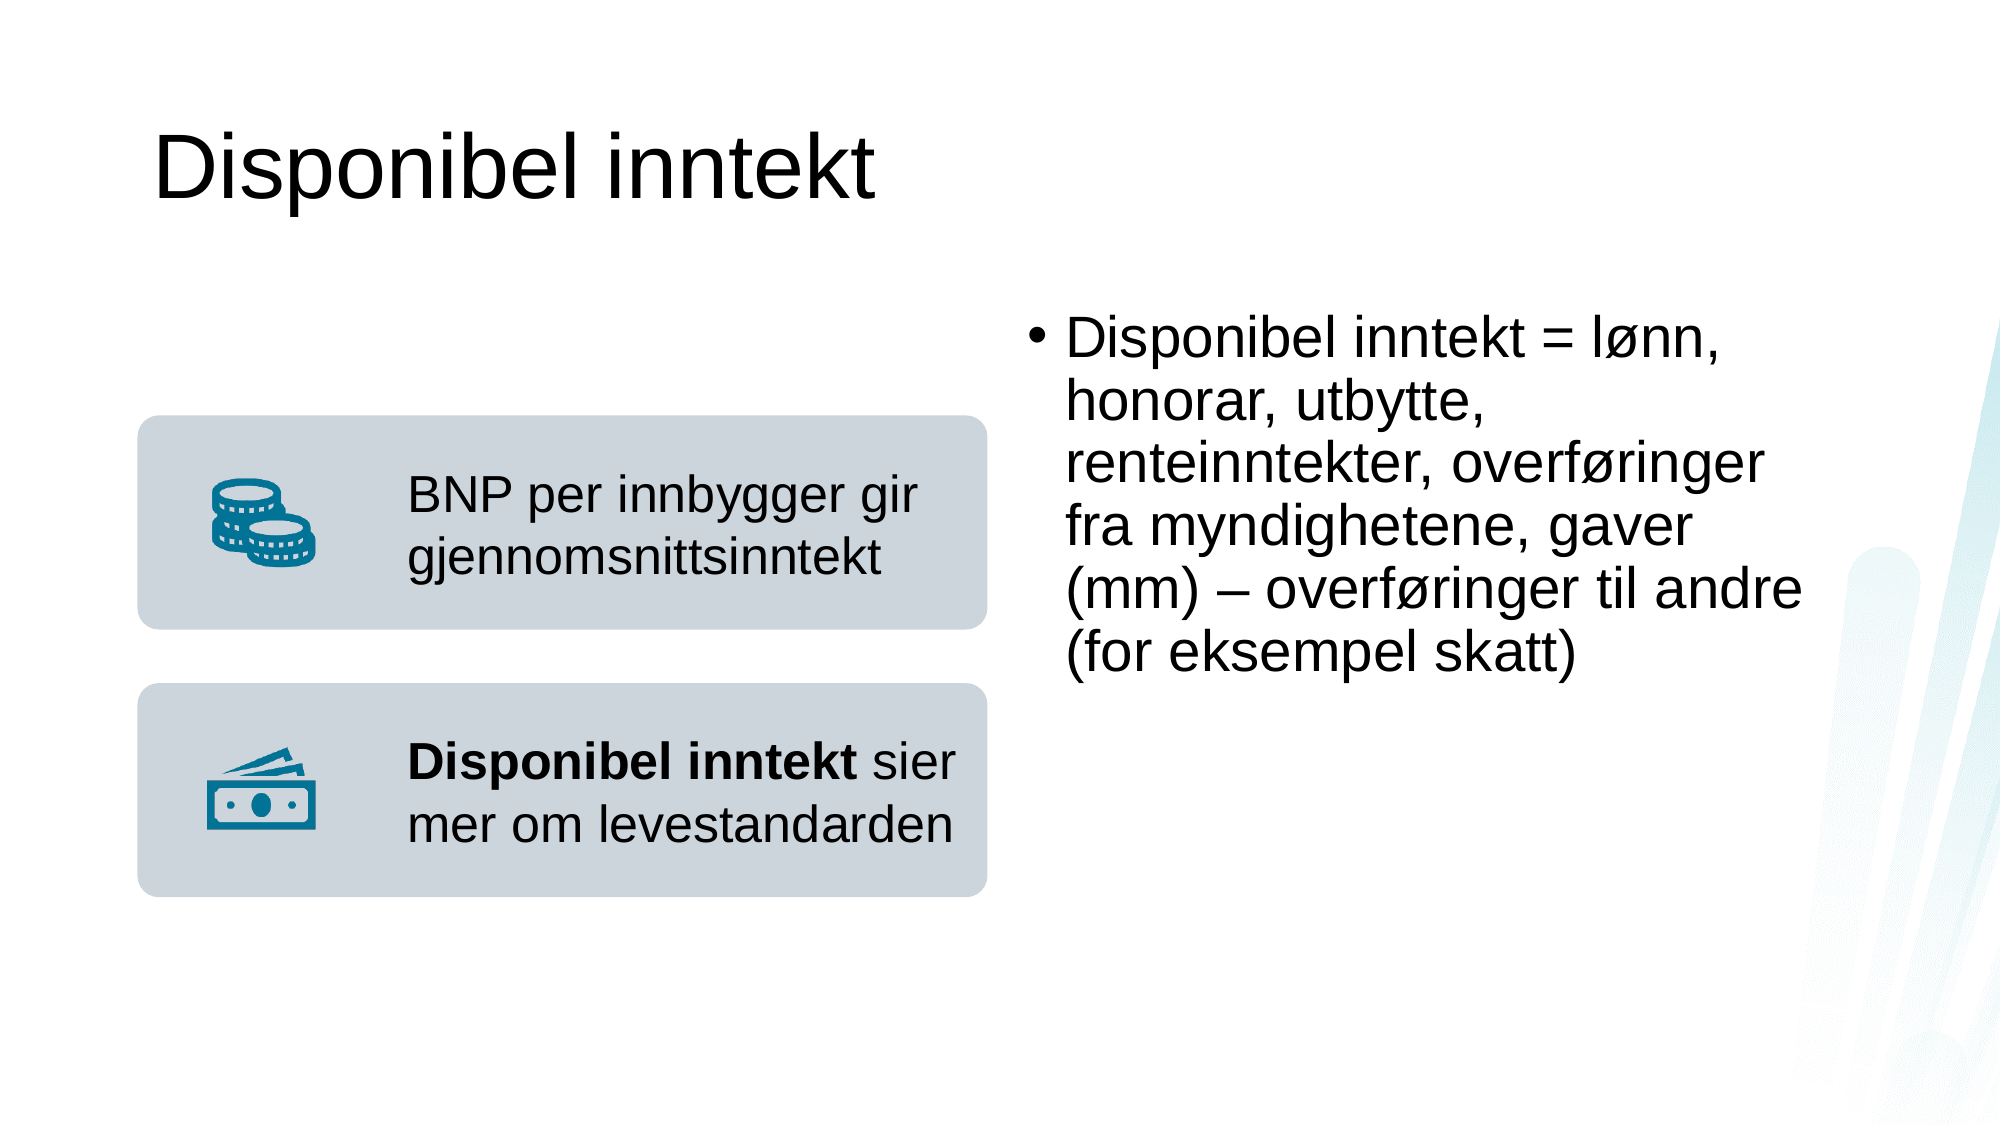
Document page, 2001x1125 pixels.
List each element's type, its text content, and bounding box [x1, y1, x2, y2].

title Disponibel inntekt [137, 59, 1863, 278]
list Disponibel inntekt = lønn, honorar, utbytte, renteinntekter, overføringer fra myndighetene, gaver (mm) – overføringer til andre (for eksempel skatt) [1012, 299, 1863, 1014]
picture [0, 0, 2000, 1125]
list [137, 299, 988, 1014]
